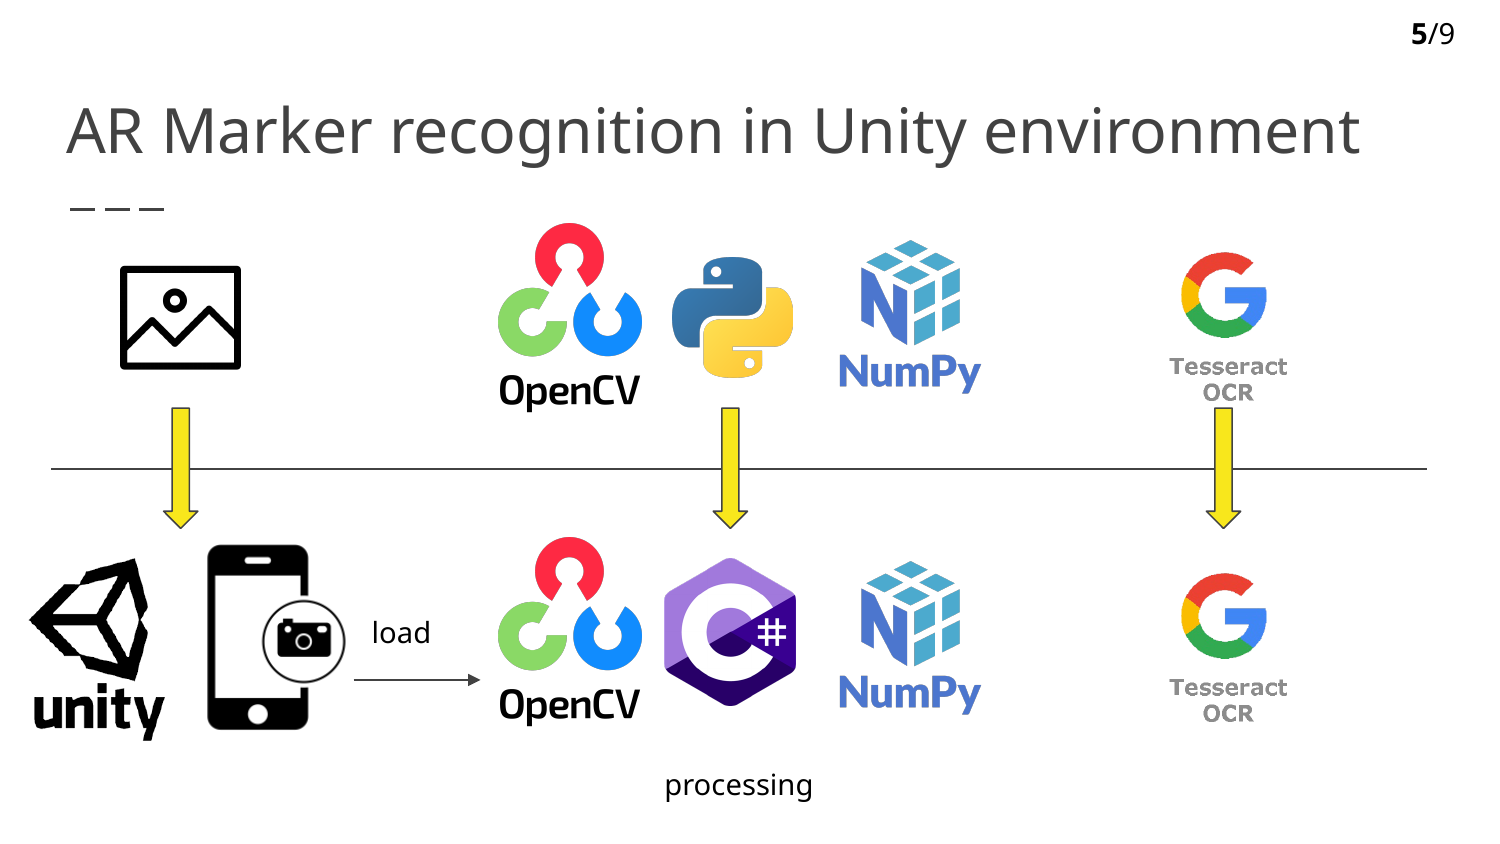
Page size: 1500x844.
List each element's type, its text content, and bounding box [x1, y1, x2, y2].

text_box 5/9 [1396, 0, 1500, 65]
picture [1067, 547, 1380, 730]
text_box processing [623, 751, 854, 817]
text_box load [365, 599, 475, 664]
picture [819, 226, 1003, 410]
text_box [721, 408, 739, 468]
text_box [1206, 478, 1241, 529]
text_box [713, 478, 748, 529]
text_box [163, 478, 198, 529]
picture [819, 547, 1003, 730]
picture [5, 535, 360, 741]
picture [120, 257, 242, 379]
picture [664, 558, 796, 706]
picture [1067, 226, 1380, 410]
text_box [1214, 417, 1233, 468]
picture [497, 222, 642, 413]
text_box [172, 408, 190, 468]
picture [497, 537, 642, 727]
picture [672, 257, 794, 379]
title AR Marker recognition in Unity environment [51, 61, 1449, 182]
